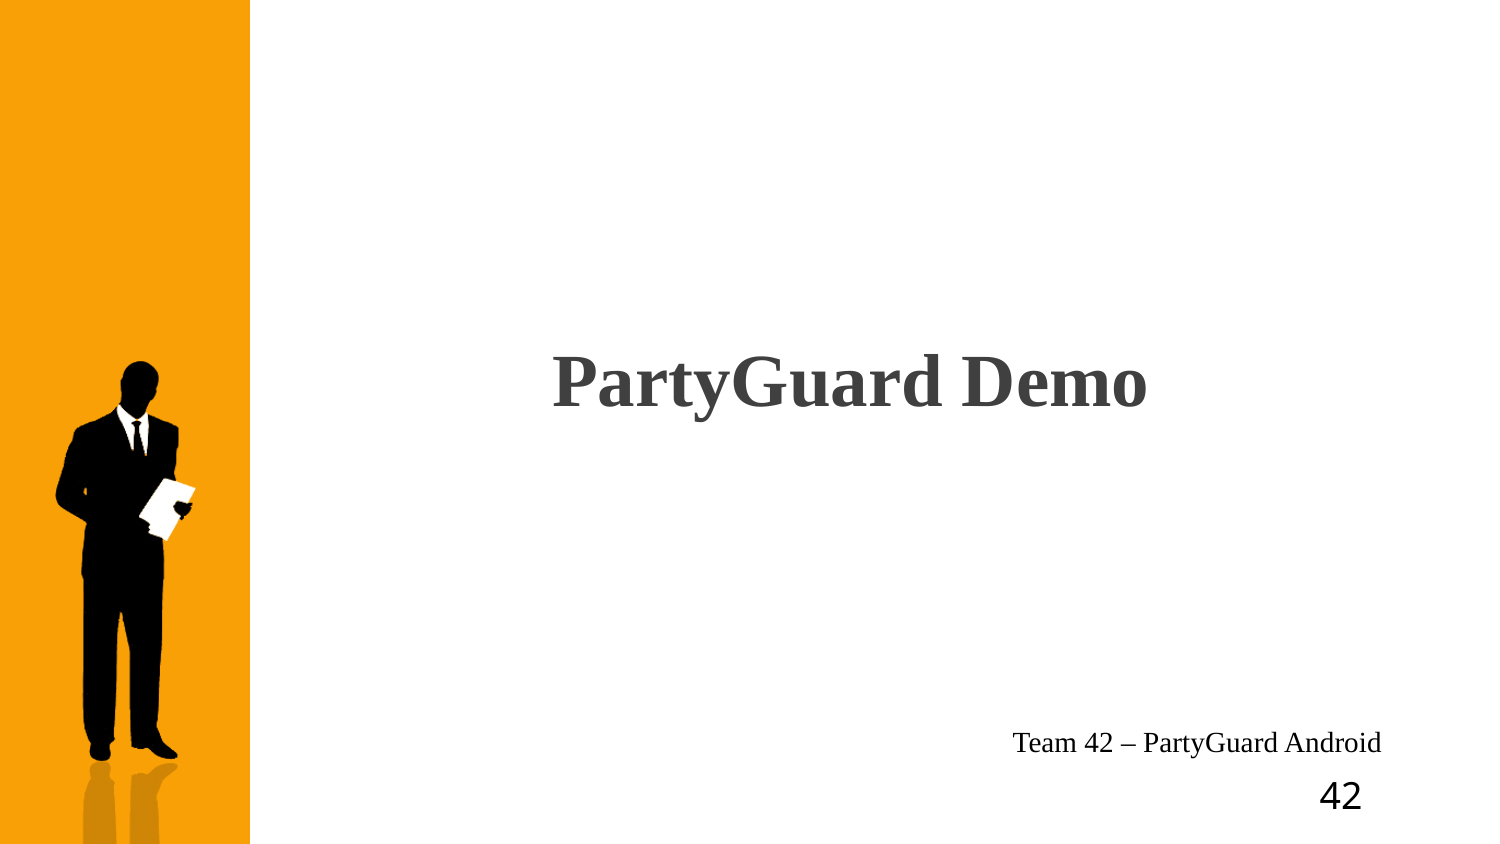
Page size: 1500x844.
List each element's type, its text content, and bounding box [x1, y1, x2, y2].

picture [0, 0, 1500, 844]
text_box Team 42 – PartyGuard Android [997, 716, 1401, 767]
title PartyGuard Demo [537, 303, 1247, 449]
text_box 42 [1304, 764, 1378, 825]
